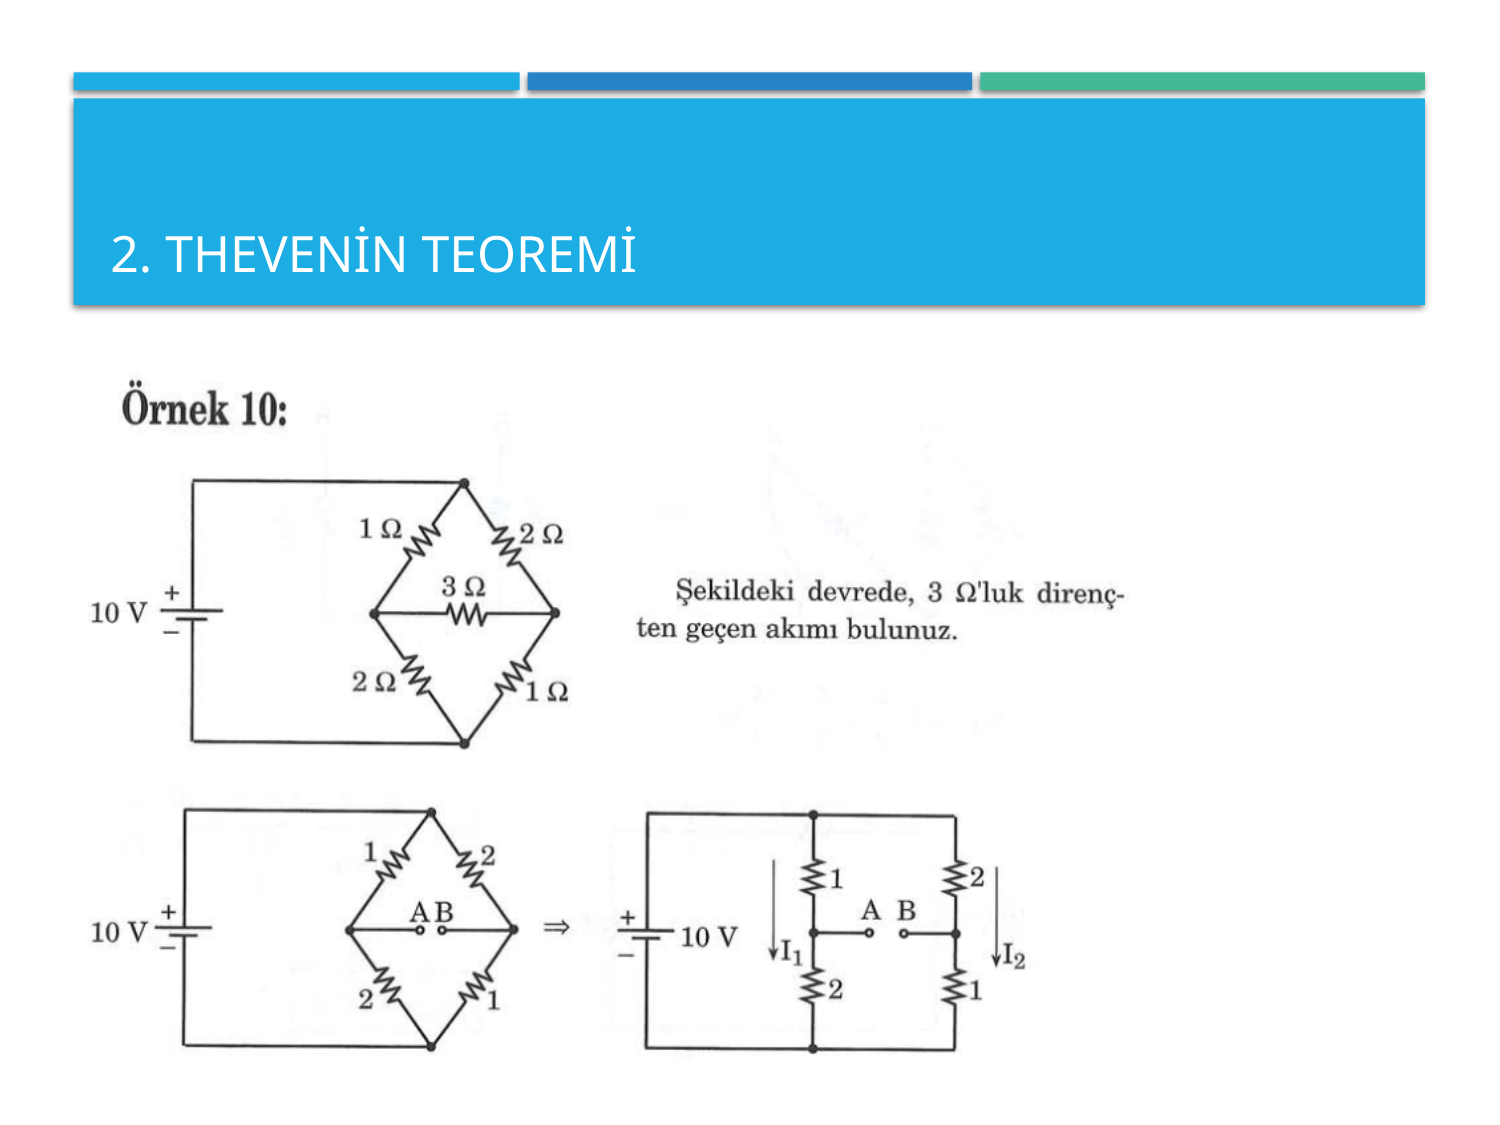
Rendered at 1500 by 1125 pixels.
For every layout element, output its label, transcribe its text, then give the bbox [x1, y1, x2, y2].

title 2. thevenin teoremi [95, 112, 1406, 291]
picture [54, 359, 1143, 1066]
